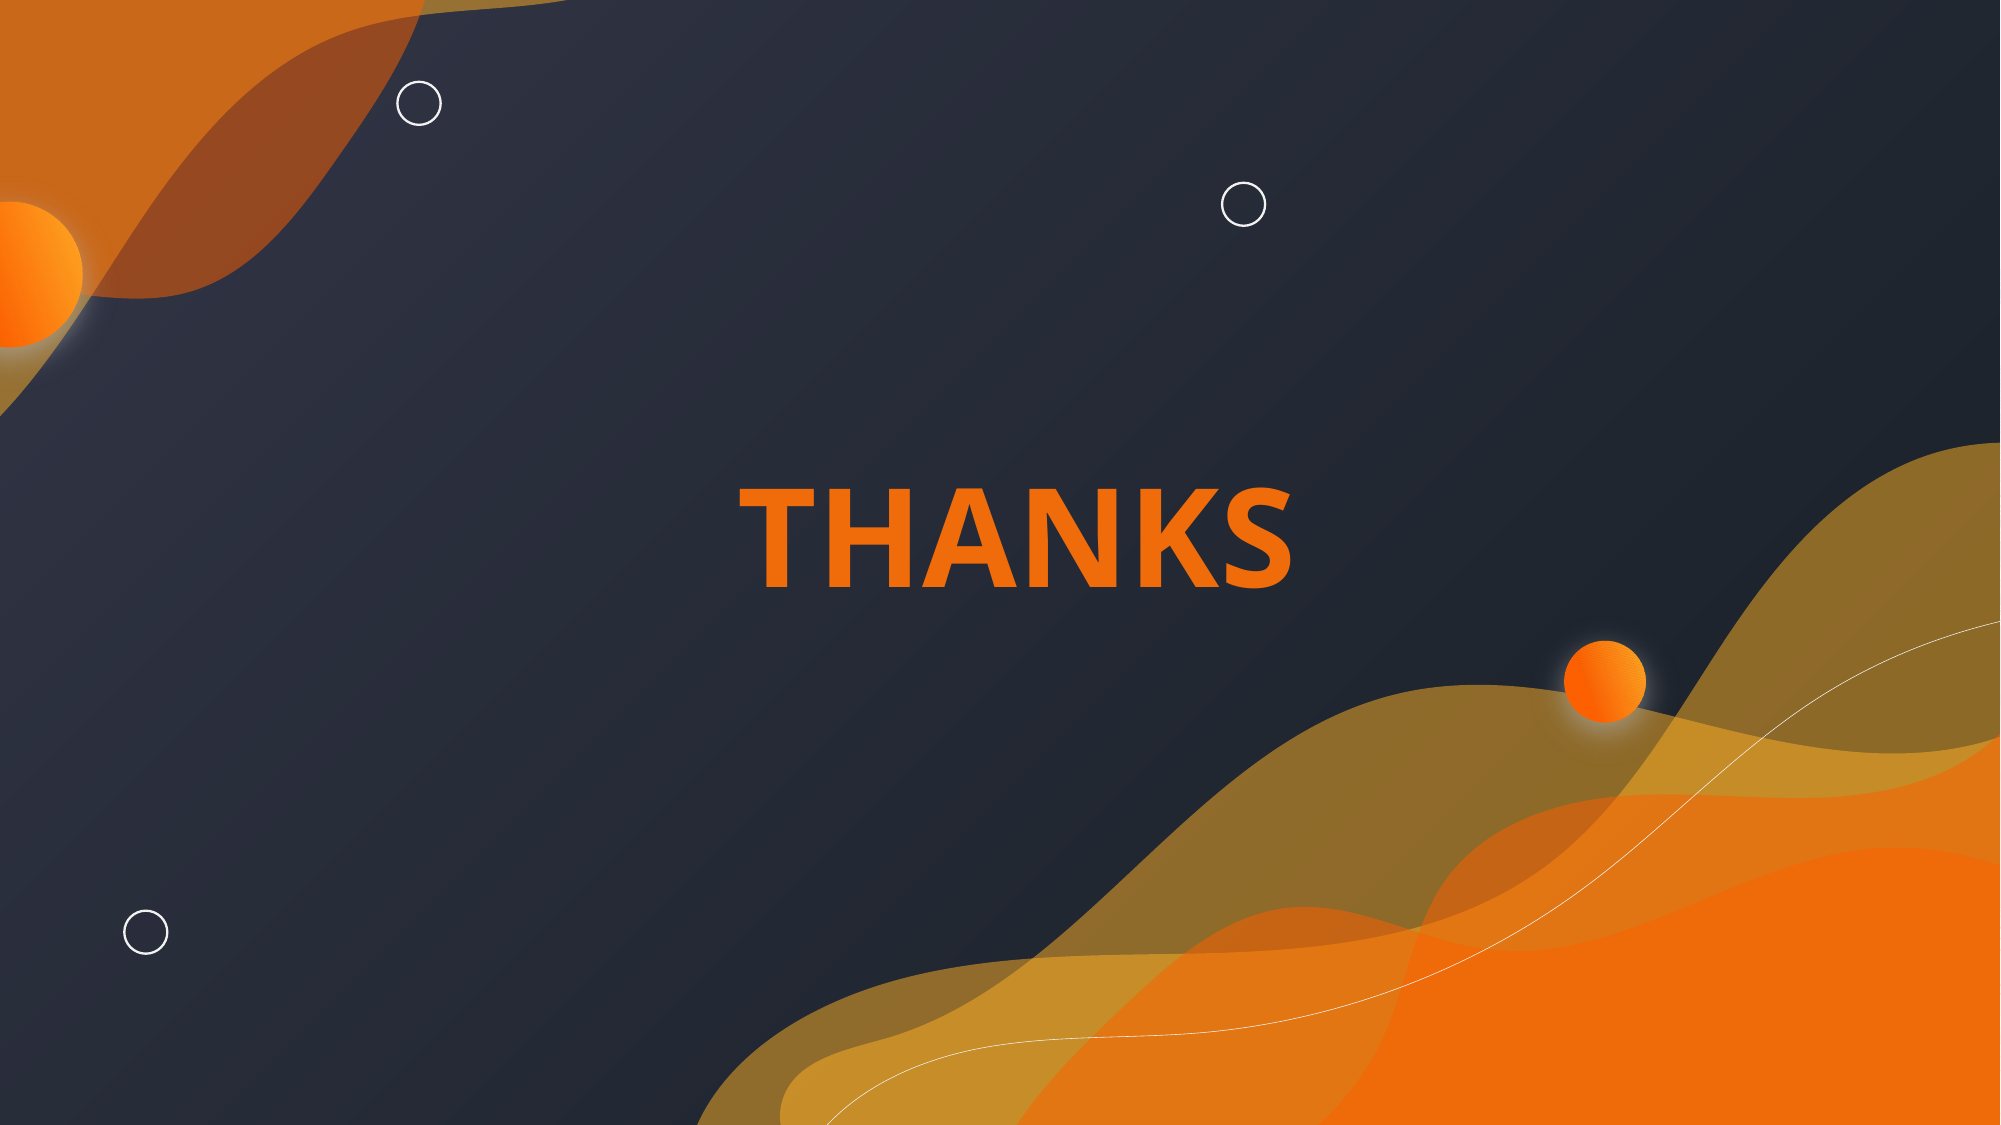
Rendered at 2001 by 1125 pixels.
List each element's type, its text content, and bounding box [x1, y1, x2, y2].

text_box THANKS [295, 442, 1739, 623]
